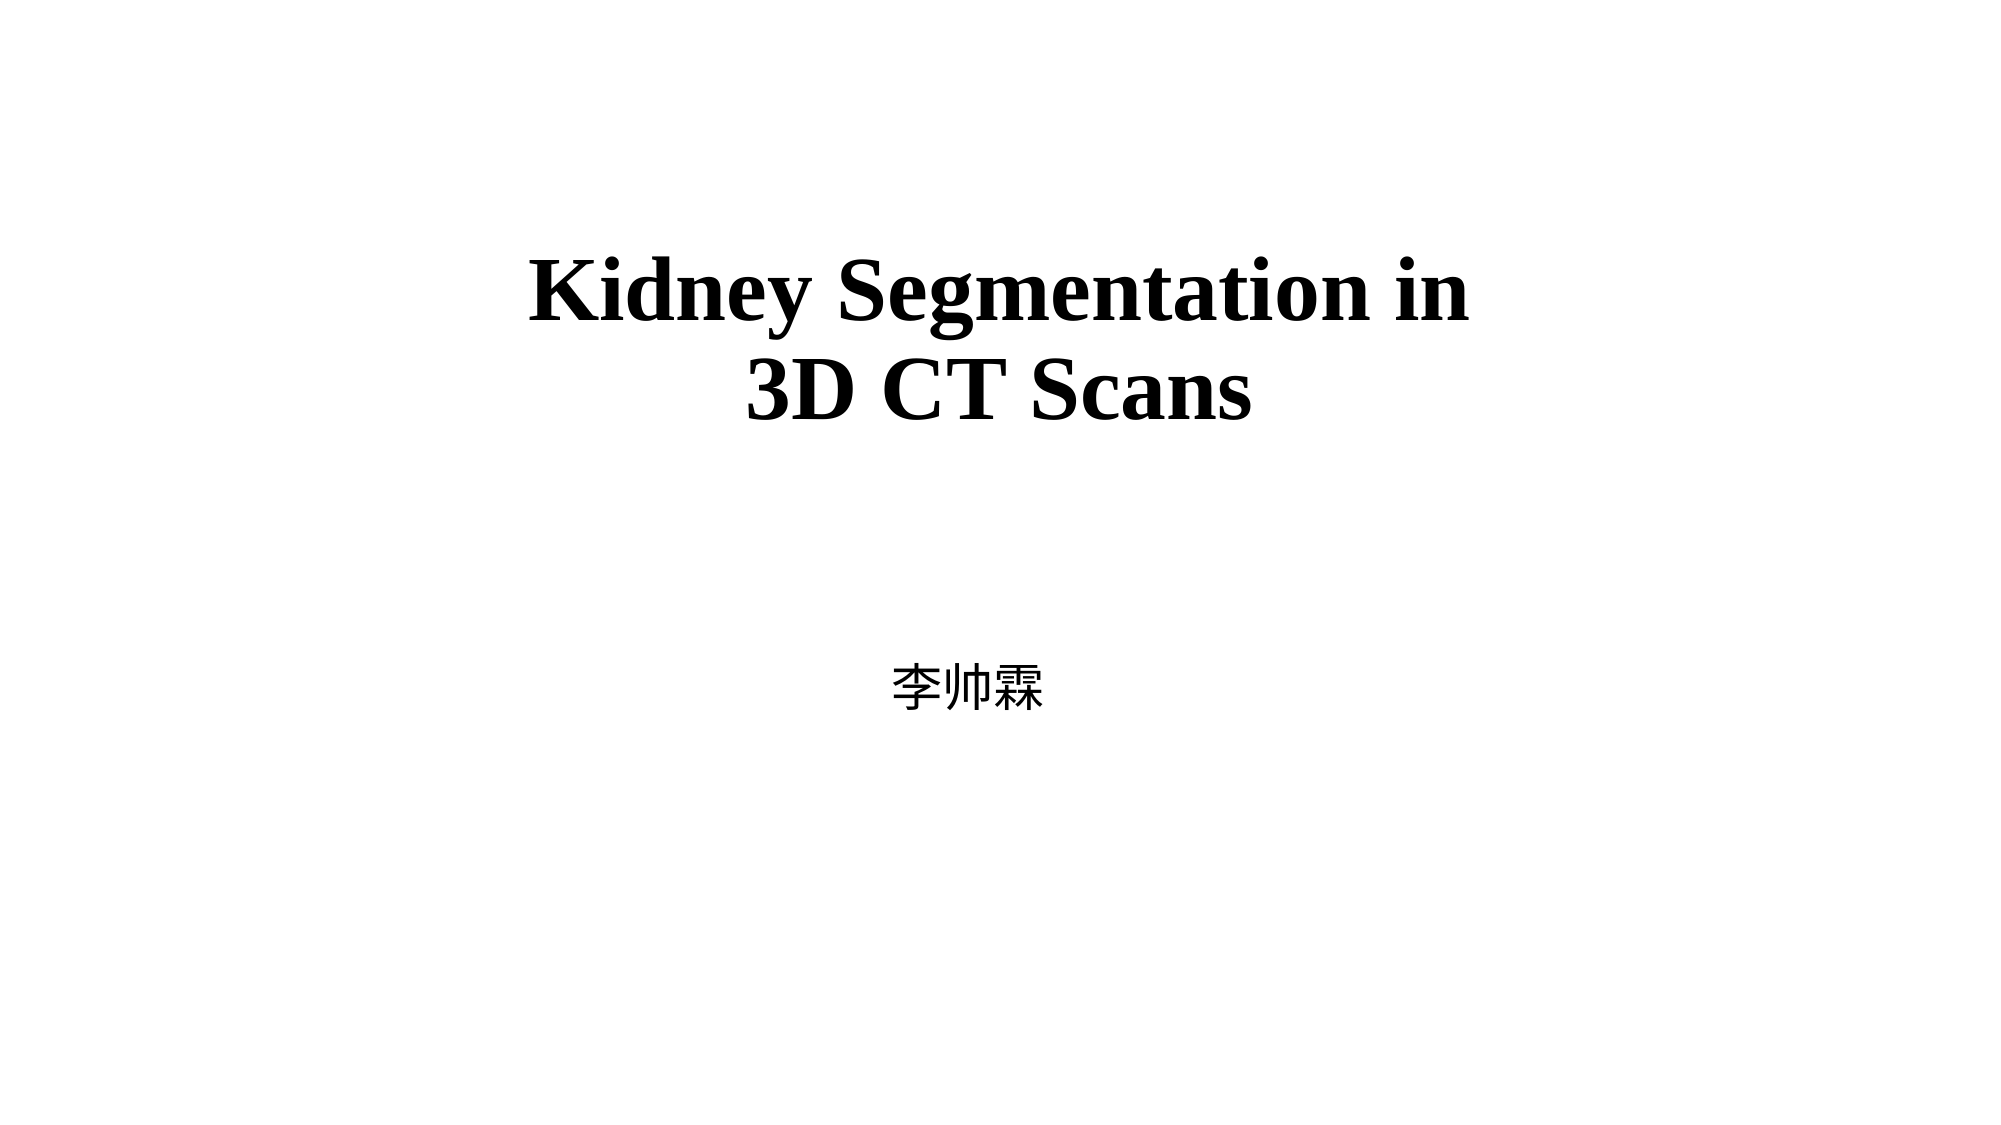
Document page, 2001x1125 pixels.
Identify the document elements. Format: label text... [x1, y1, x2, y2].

list 李帅霖 [876, 654, 1124, 726]
title Kidney Segmentation in 3D CT Scans [509, 209, 1491, 471]
